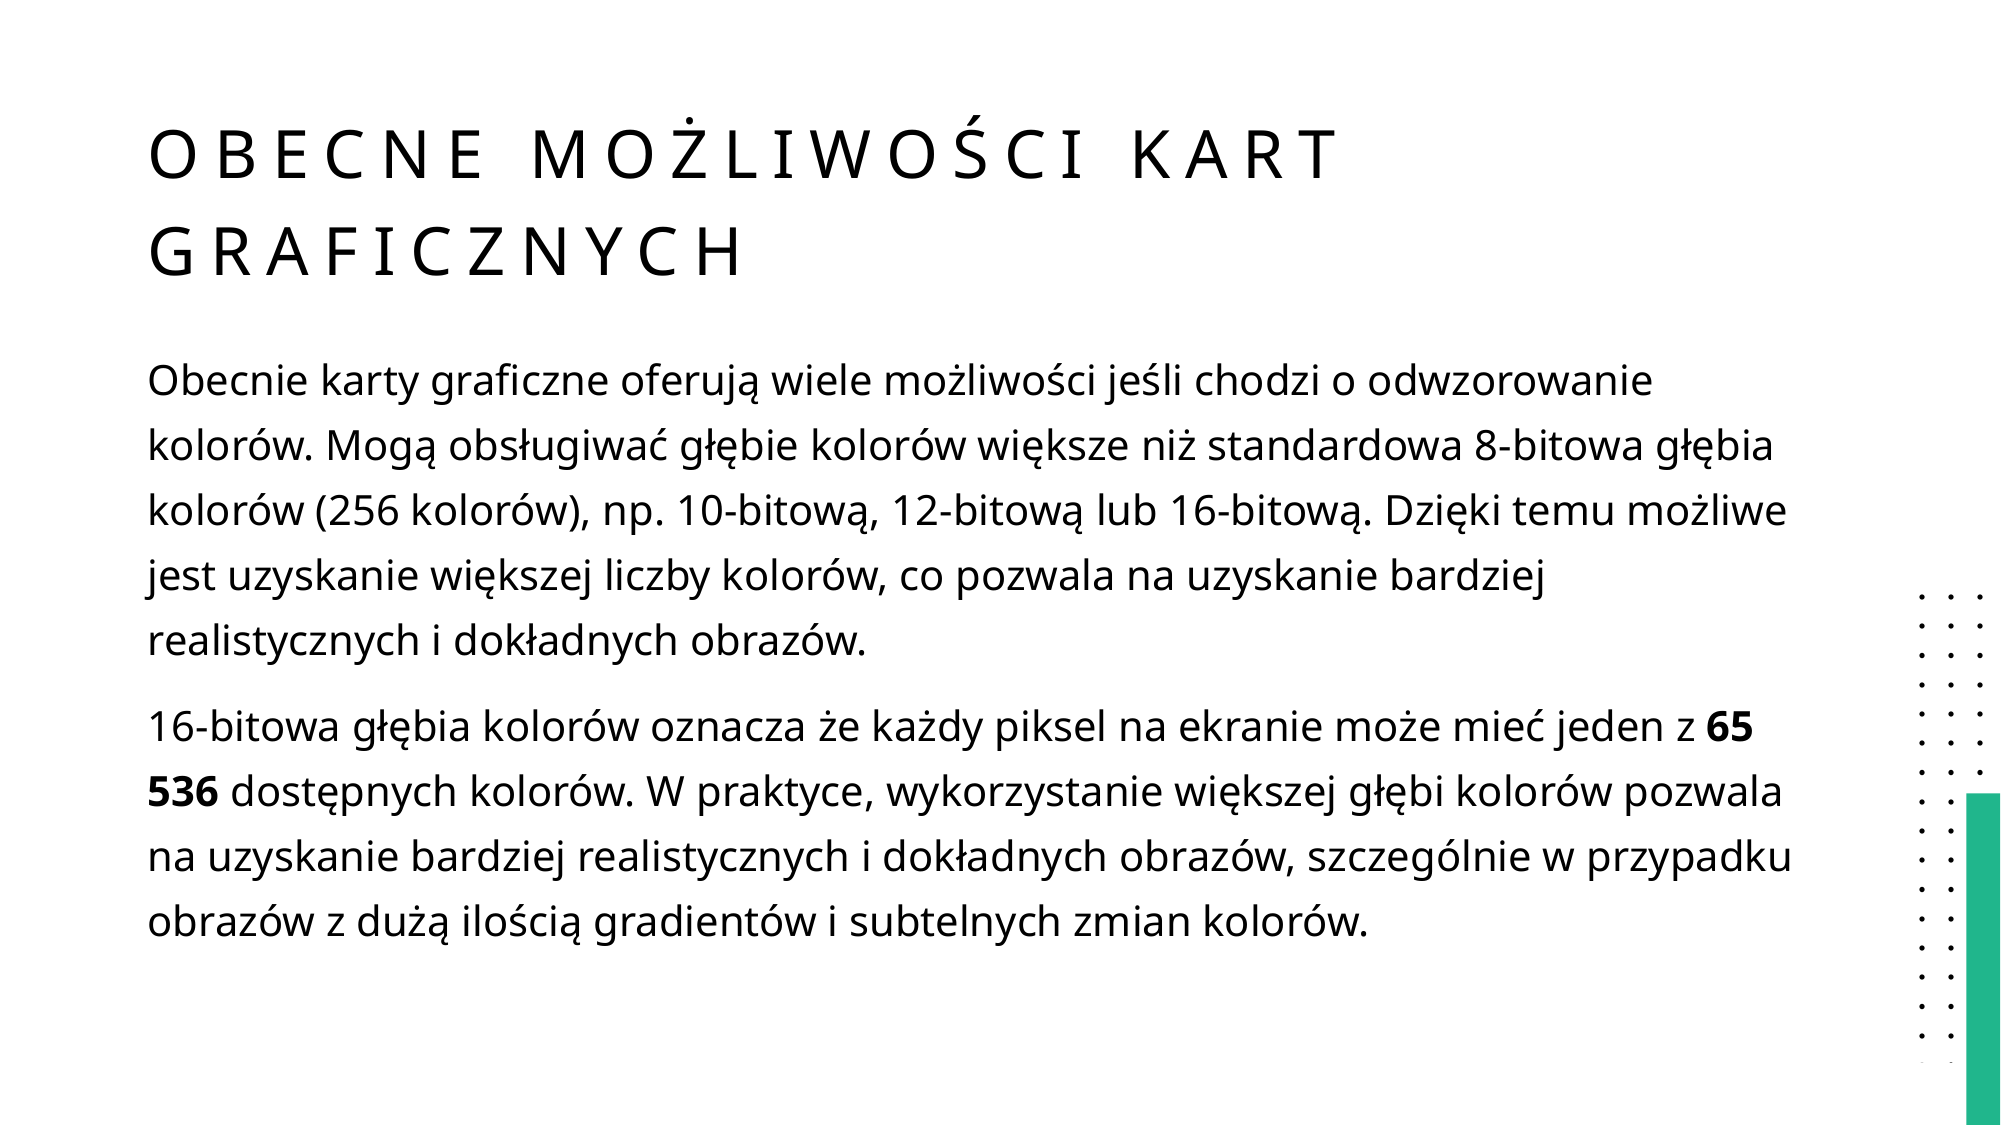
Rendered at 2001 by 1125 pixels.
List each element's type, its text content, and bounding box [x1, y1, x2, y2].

list Obecnie karty graficzne oferują wiele możliwości jeśli chodzi o odwzorowanie kolorów. Mogą obsługiwać głębie kolorów większe niż standardowa 8-bitowa głębia kolorów (256 kolorów), np. 10-bitową, 12-bitową lub 16-bitową. Dzięki temu możliwe jest uzyskanie większej liczby kolorów, co pozwala na uzyskanie bardziej realistycznych i dokładnych obrazów. 16-bitowa głębia kolorów oznacza że każdy piksel na ekranie może mieć jeden z 65 536 dostępnych kolorów. W praktyce, wykorzystanie większej głębi kolorów pozwala na uzyskanie bardziej realistycznych i dokładnych obrazów, szczególnie w przypadku obrazów z dużą ilością gradientów i subtelnych zmian kolorów. [132, 331, 1832, 1007]
picture [1907, 582, 1994, 1064]
title Obecne możliwości Kart graficznych [132, 59, 1832, 296]
